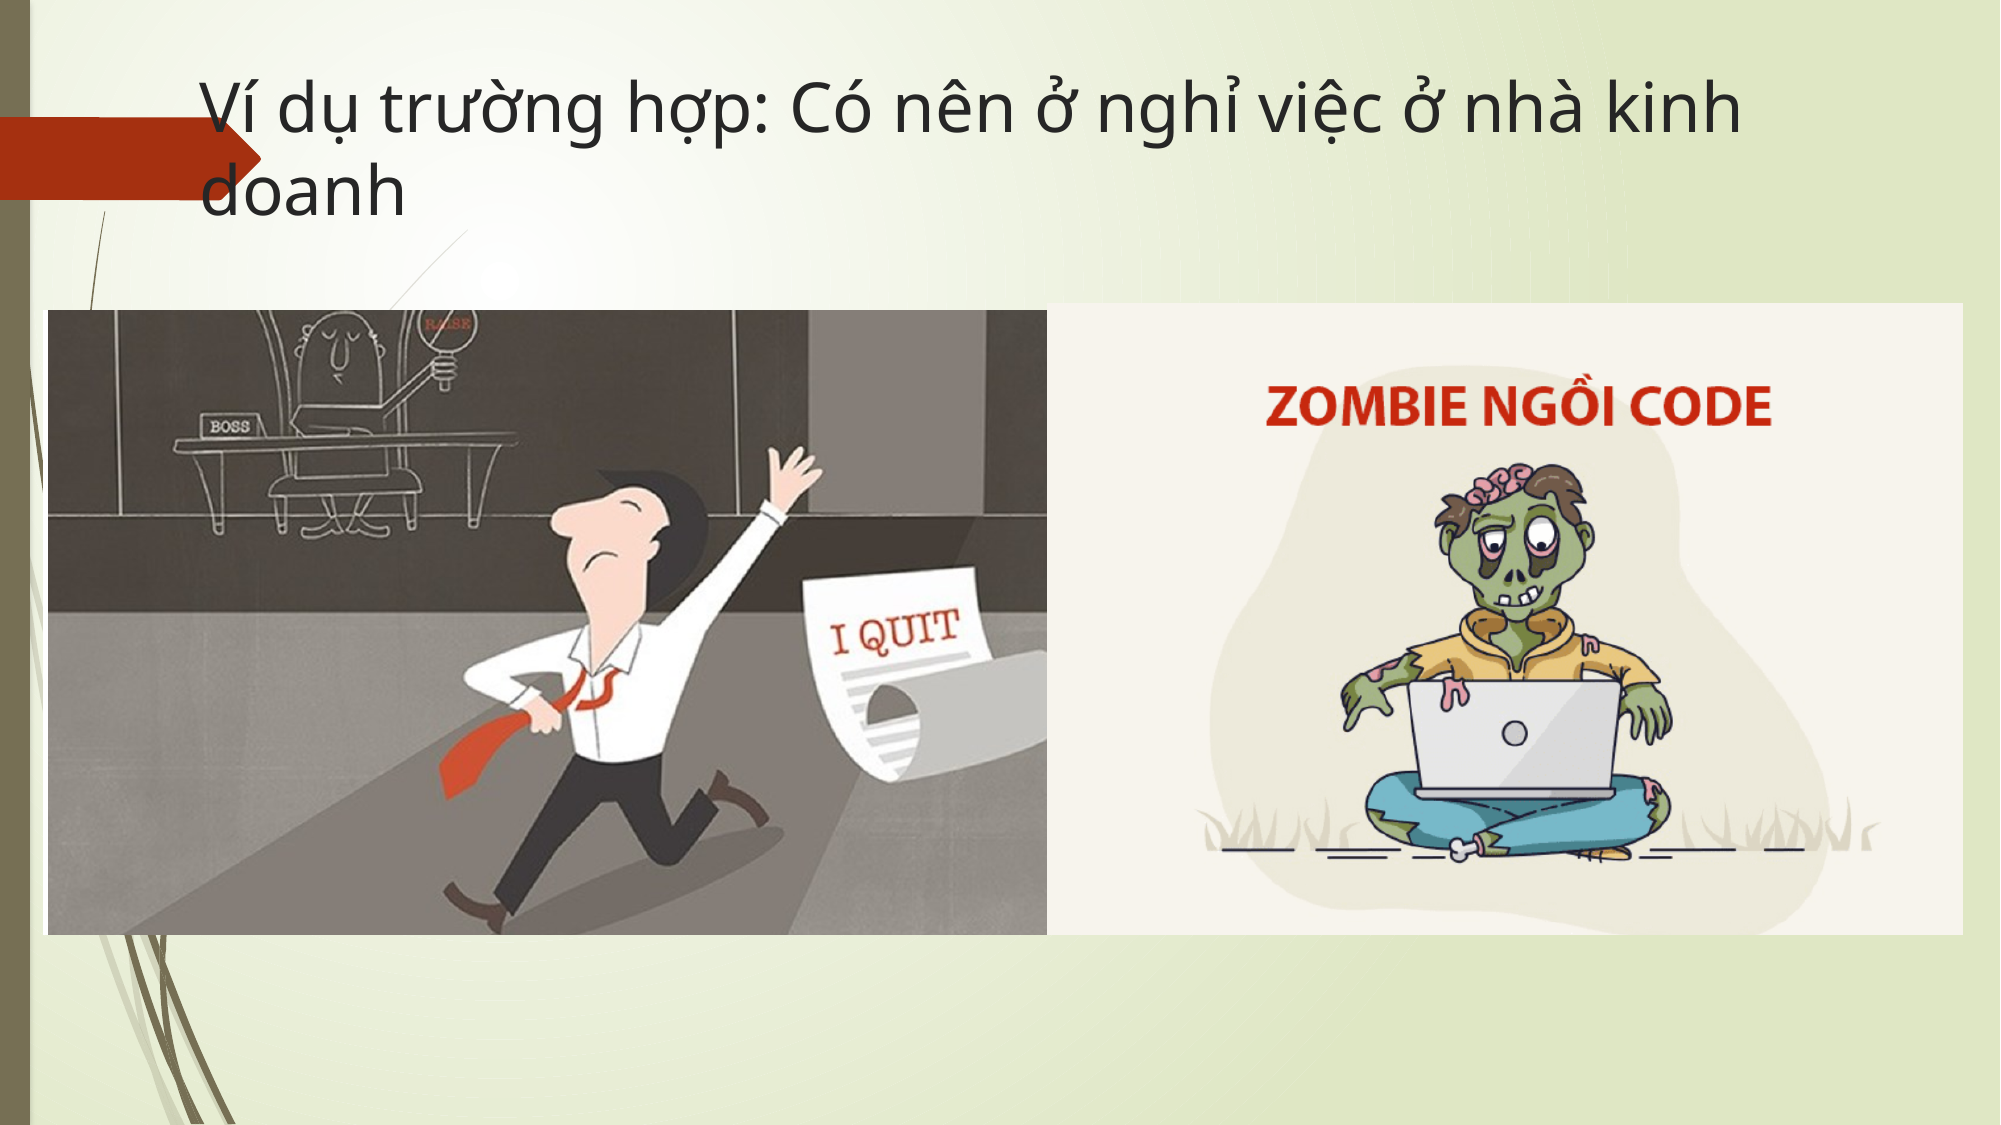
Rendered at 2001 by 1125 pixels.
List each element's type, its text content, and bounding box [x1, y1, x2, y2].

picture [1047, 302, 1964, 935]
title Ví dụ trường hợp: Có nên ở nghỉ việc ở nhà kinh doanh [184, 56, 1888, 238]
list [43, 309, 1042, 935]
